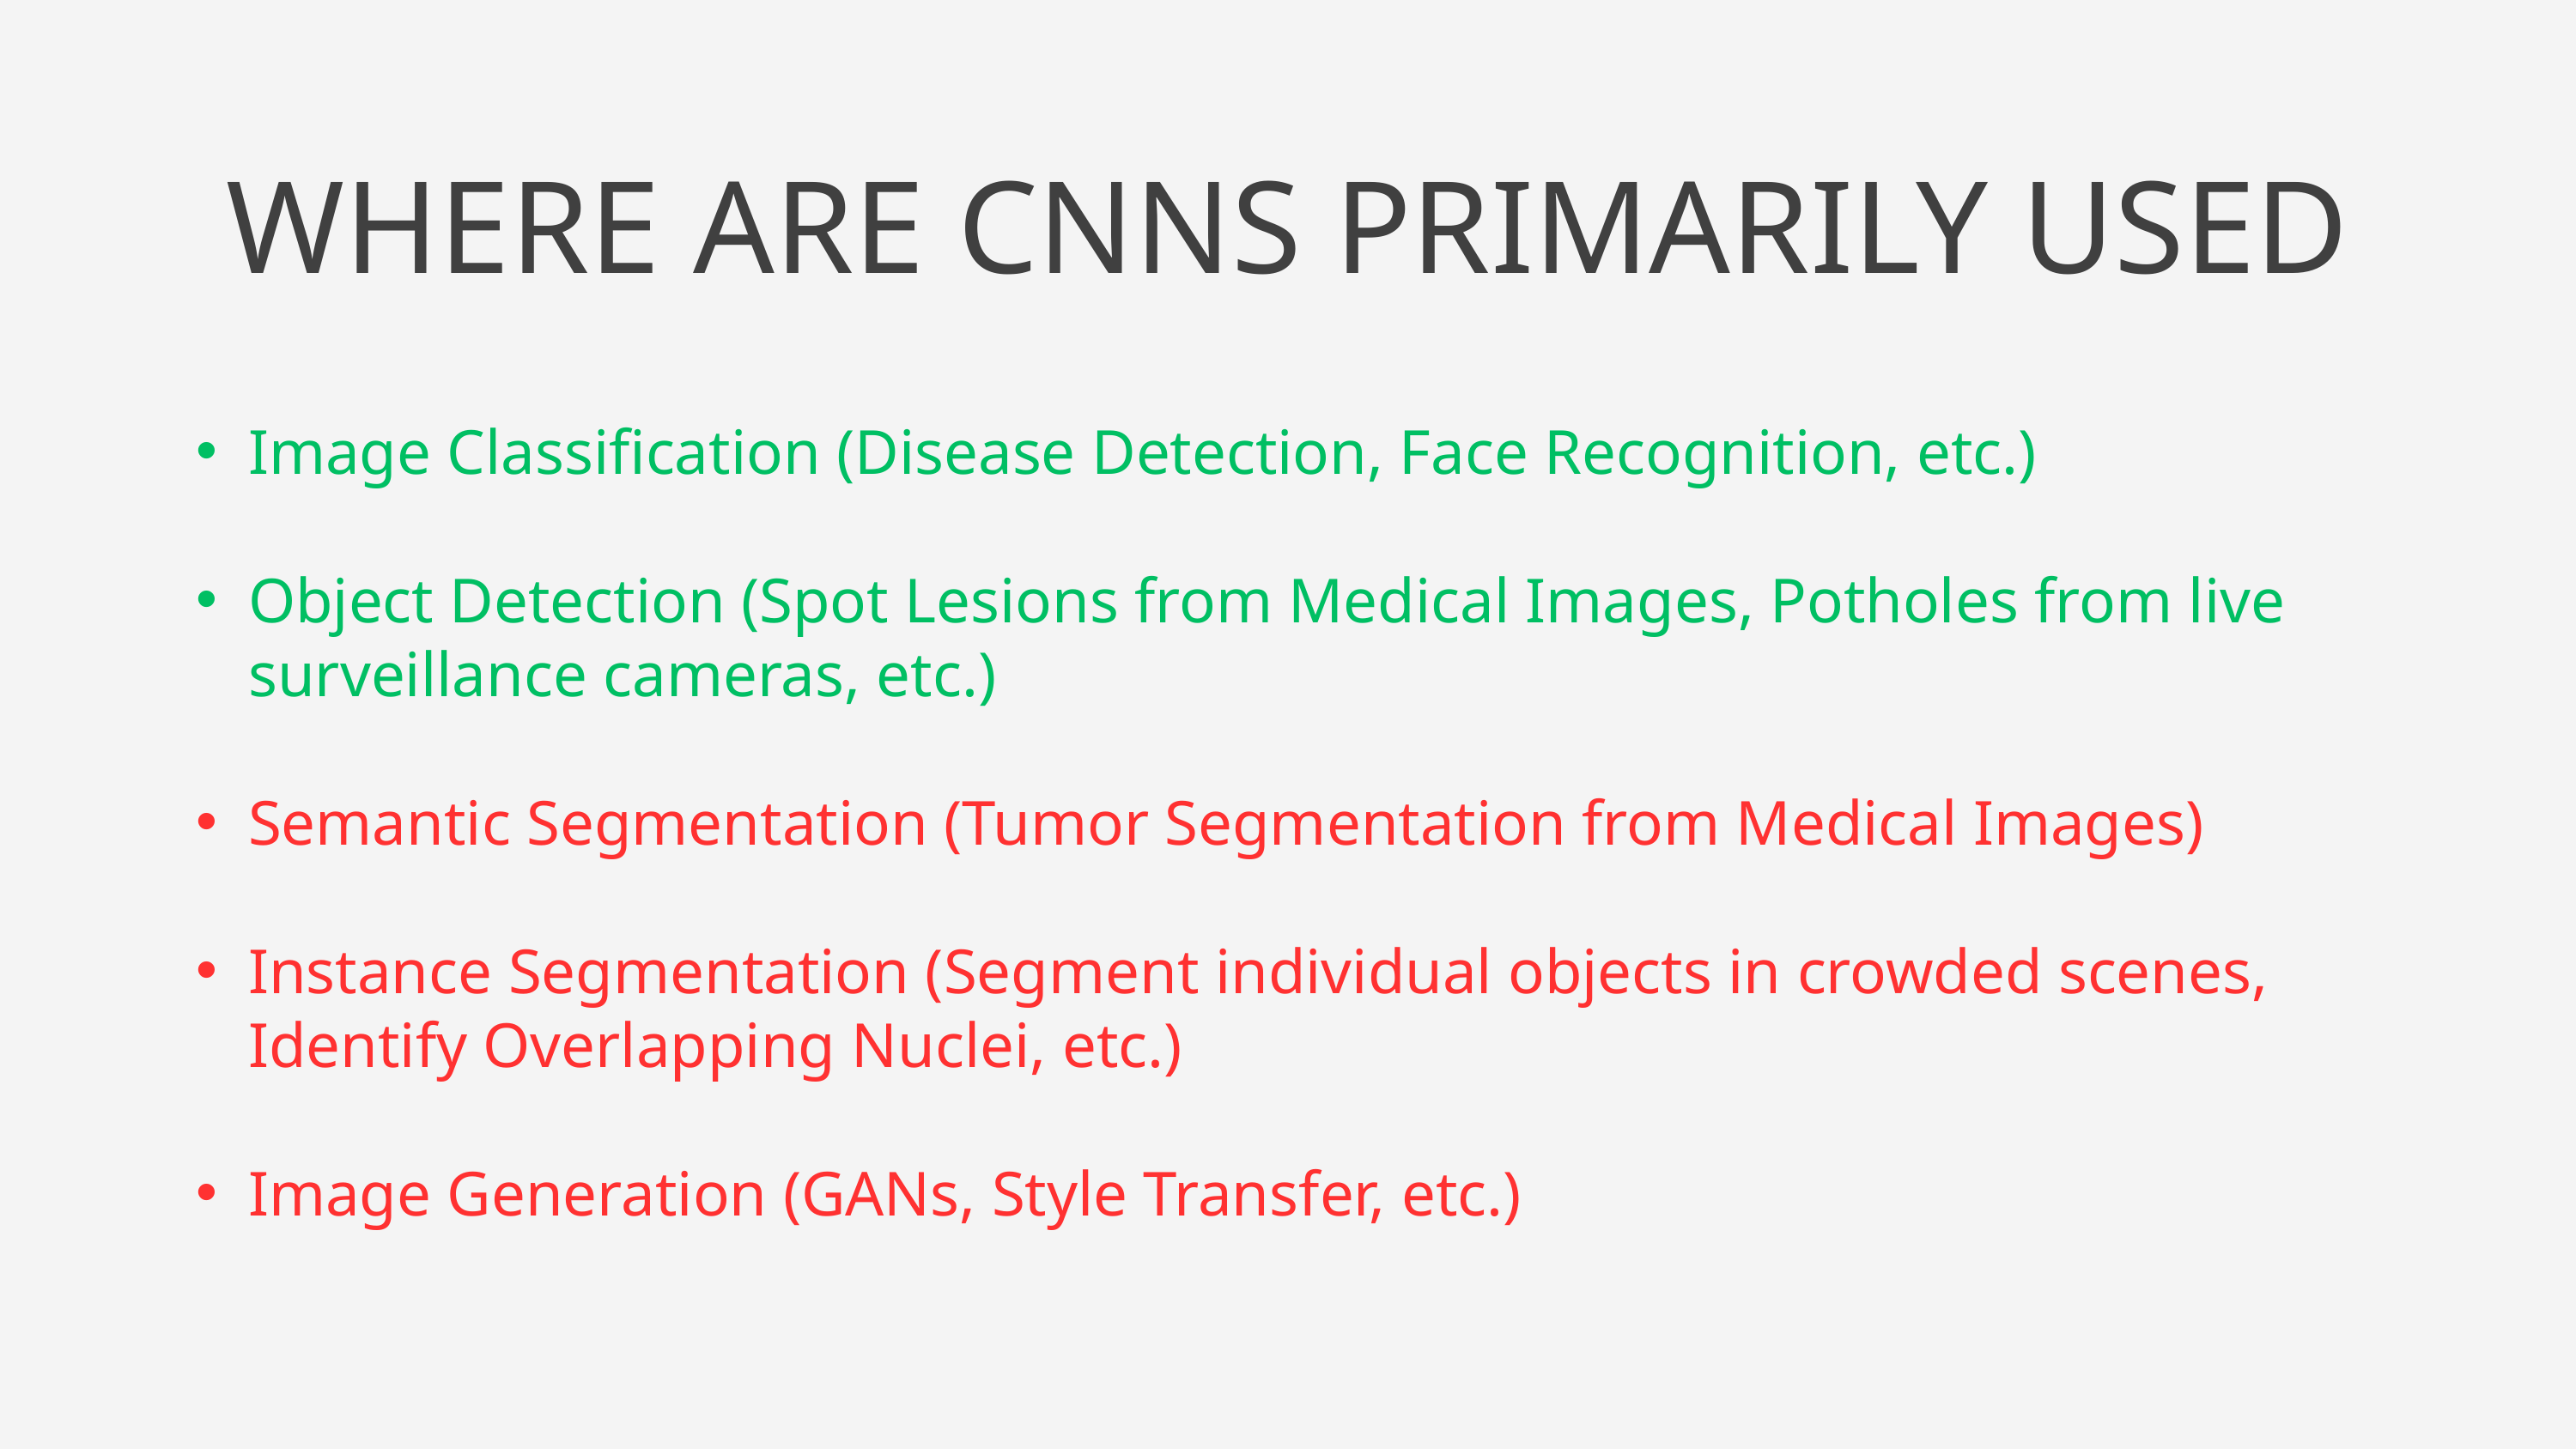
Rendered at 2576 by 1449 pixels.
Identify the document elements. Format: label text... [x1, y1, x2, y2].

text_box Image Classification (Disease Detection, Face Recognition, etc.) Object Detection (Spot Lesions from Medical Images, Potholes from live surveillance cameras, etc.) Semantic Segmentation (Tumor Segmentation from Medical Images) Instance Segmentation (Segment individual objects in crowded scenes, Identify Overlapping Nuclei, etc.) Image Generation (GANs, Style Transfer, etc.) [144, 412, 2370, 1228]
text_box WHERE ARE CNNS PRIMARILY USED [84, 143, 2492, 300]
